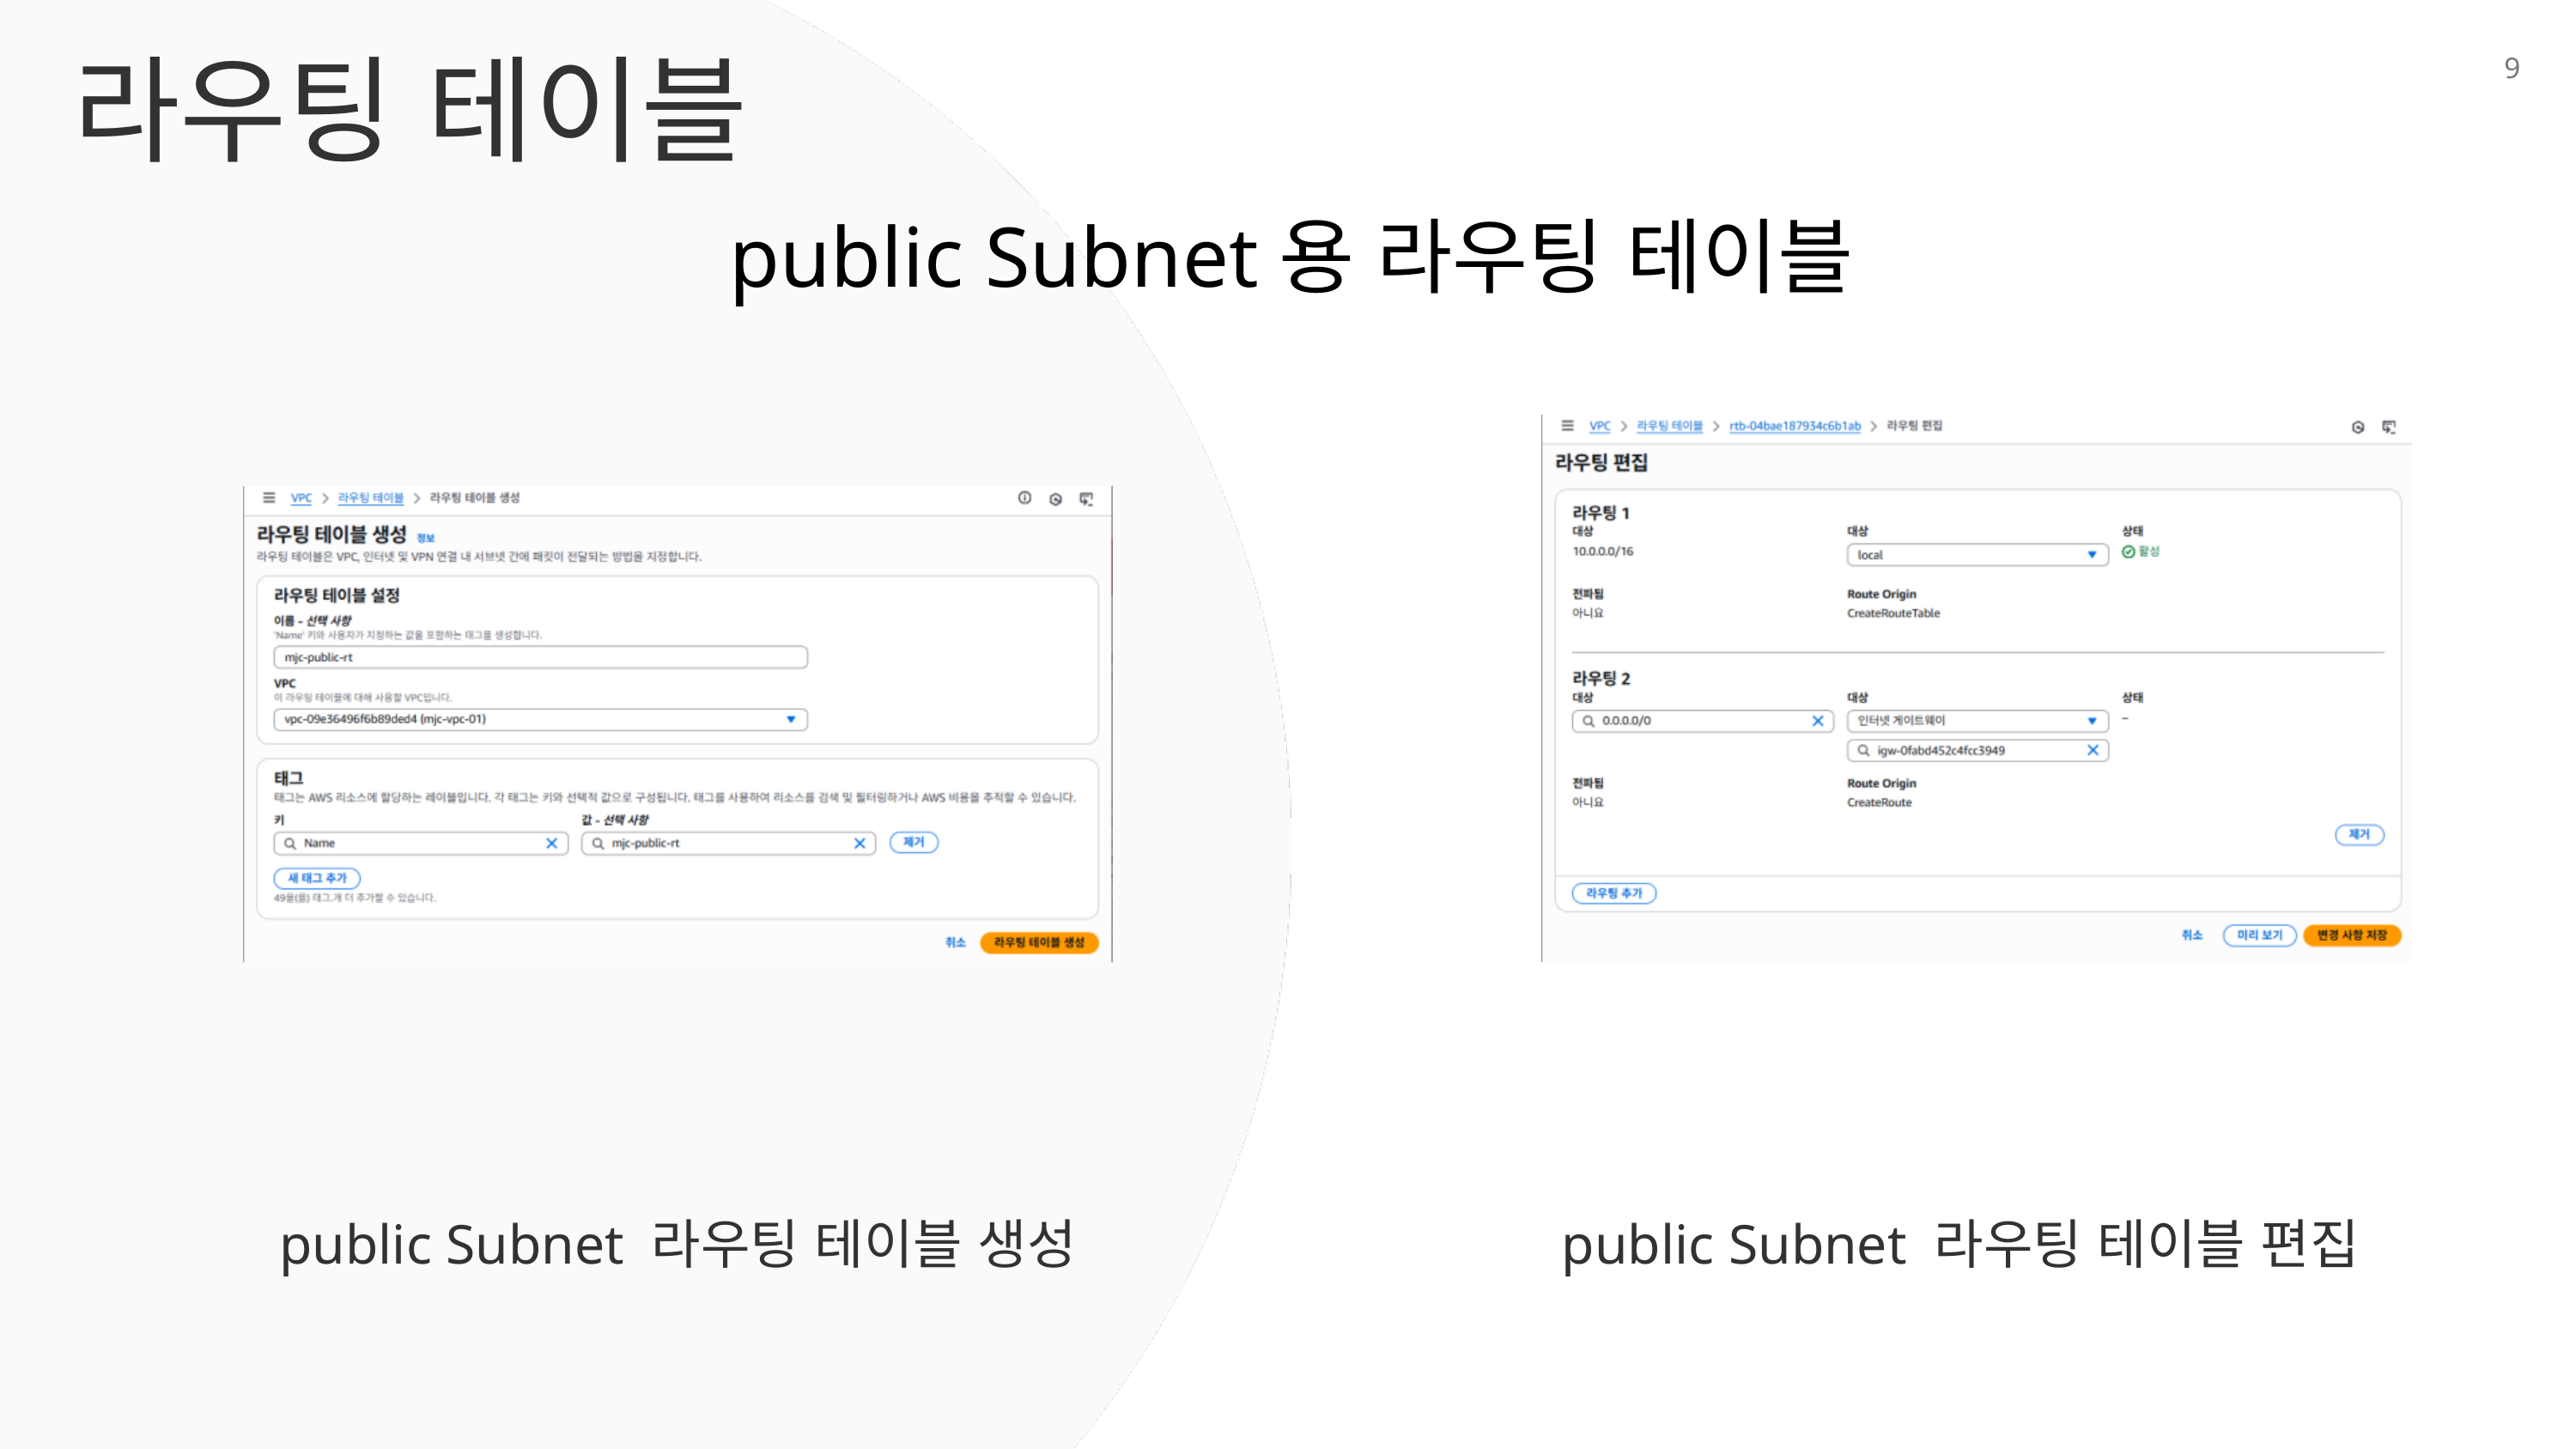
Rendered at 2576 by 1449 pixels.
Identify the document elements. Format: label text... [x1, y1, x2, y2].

text_box public Subnet 라우팅 테이블 편집 [1454, 1199, 2467, 1276]
text_box 9 [2495, 48, 2521, 90]
text_box public Subnet용 라우팅 테이블 [1298, 209, 1862, 326]
picture [0, 0, 1292, 1449]
picture [1541, 415, 2412, 963]
